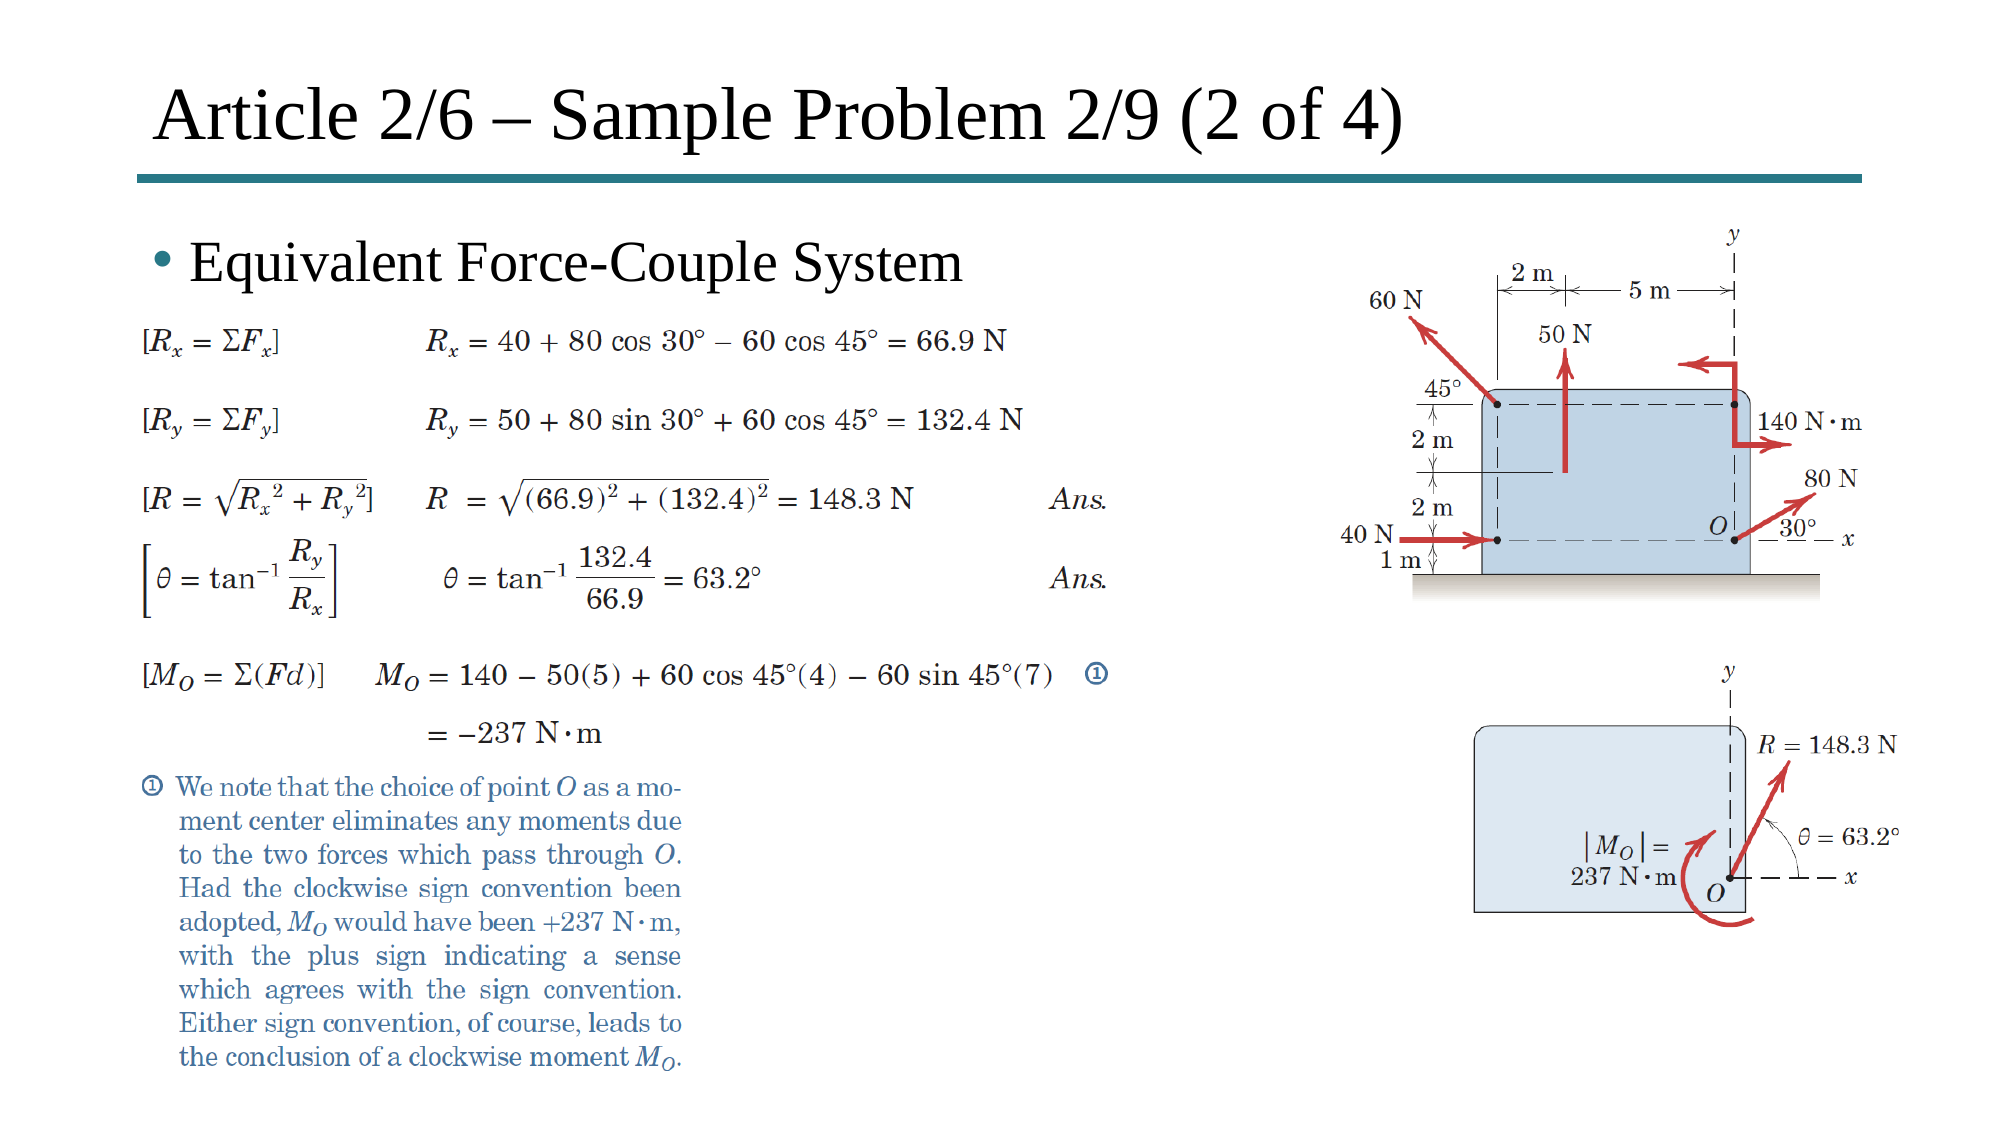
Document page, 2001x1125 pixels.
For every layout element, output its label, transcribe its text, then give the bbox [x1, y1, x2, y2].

list Equivalent Force-Couple System [137, 223, 1863, 1091]
picture [137, 769, 685, 1073]
picture [137, 320, 1113, 752]
picture [1337, 223, 1863, 612]
title Article 2/6 – Sample Problem 2/9 (2 of 4) [137, 59, 1863, 170]
picture [1467, 657, 1903, 932]
